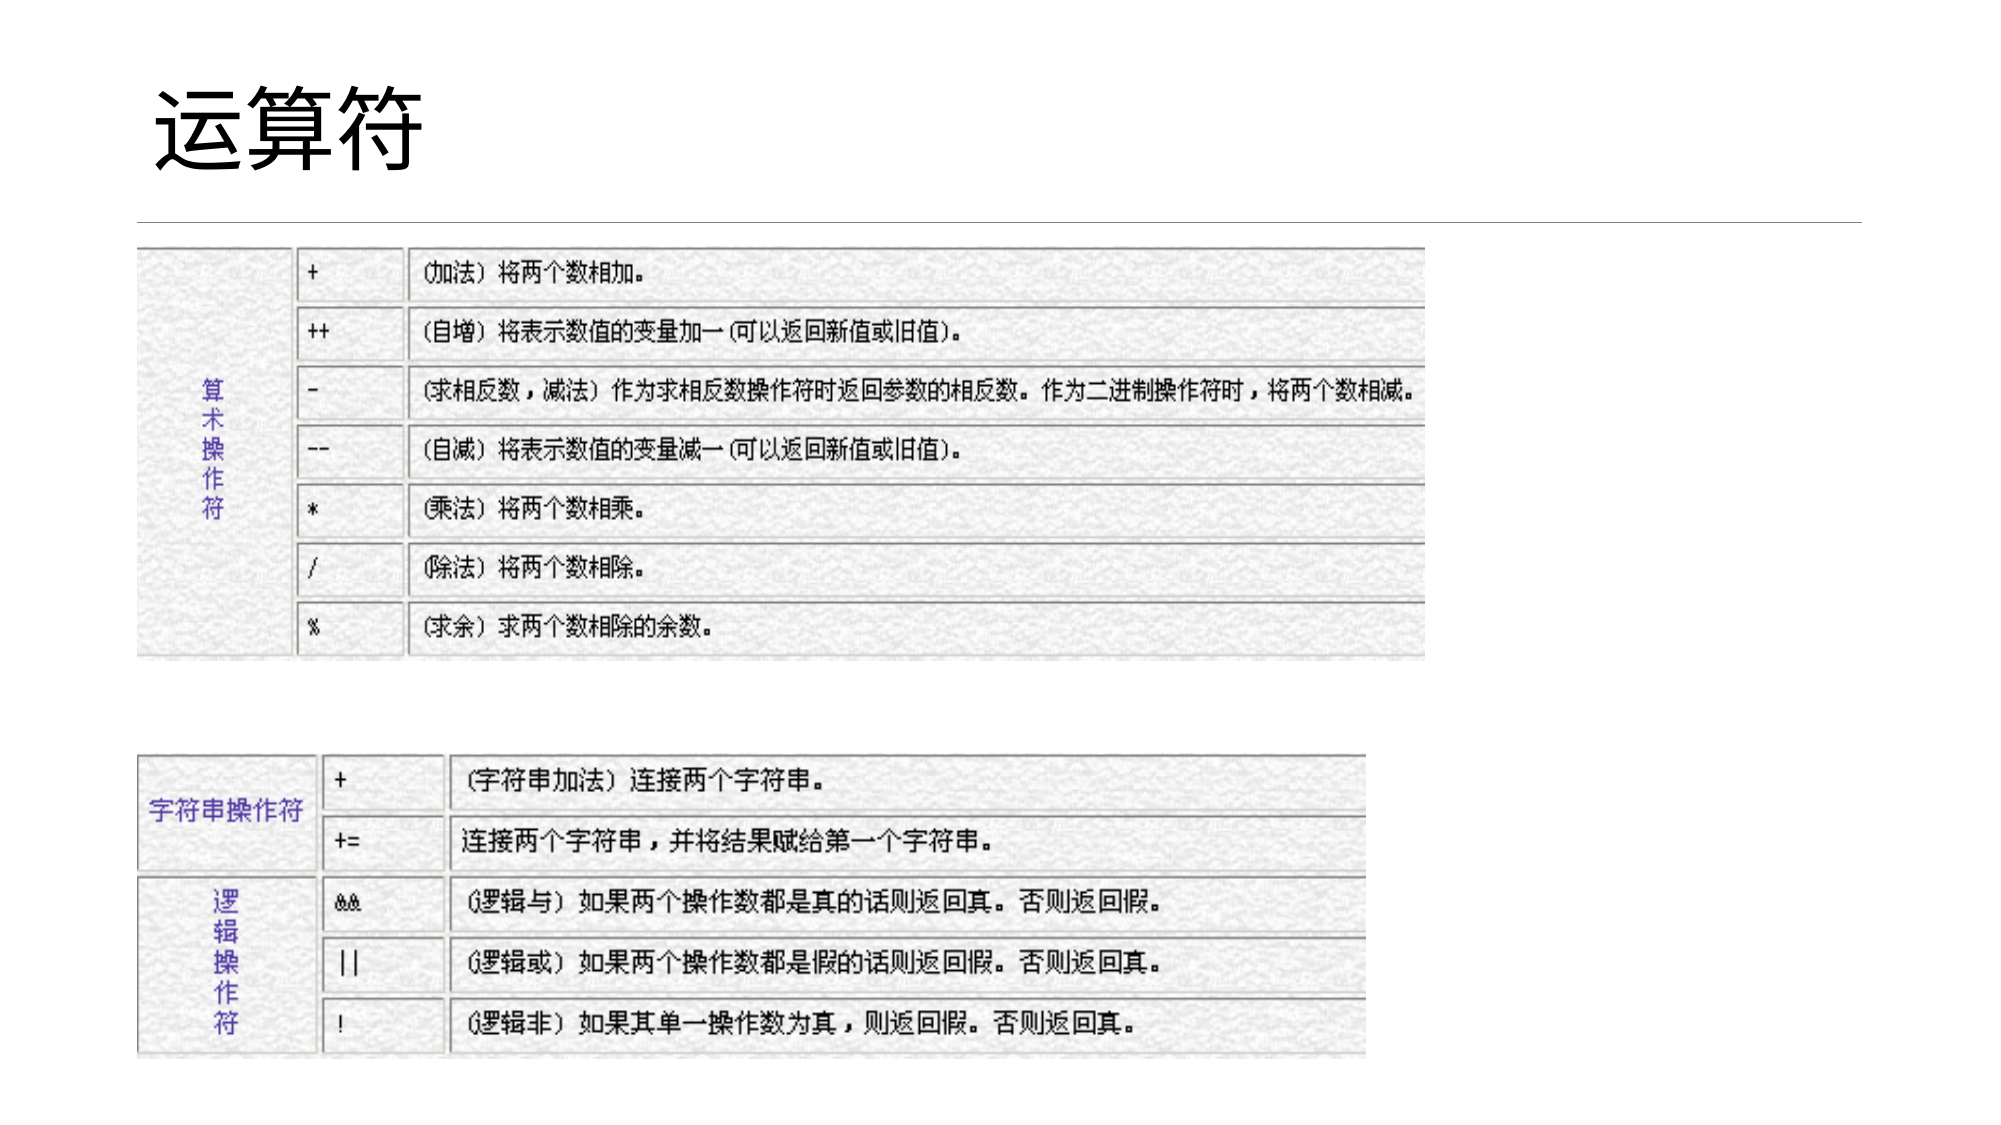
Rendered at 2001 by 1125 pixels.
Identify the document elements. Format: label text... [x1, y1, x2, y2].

picture [137, 753, 1366, 1059]
title 运算符 [137, 44, 1863, 223]
picture [137, 246, 1425, 661]
